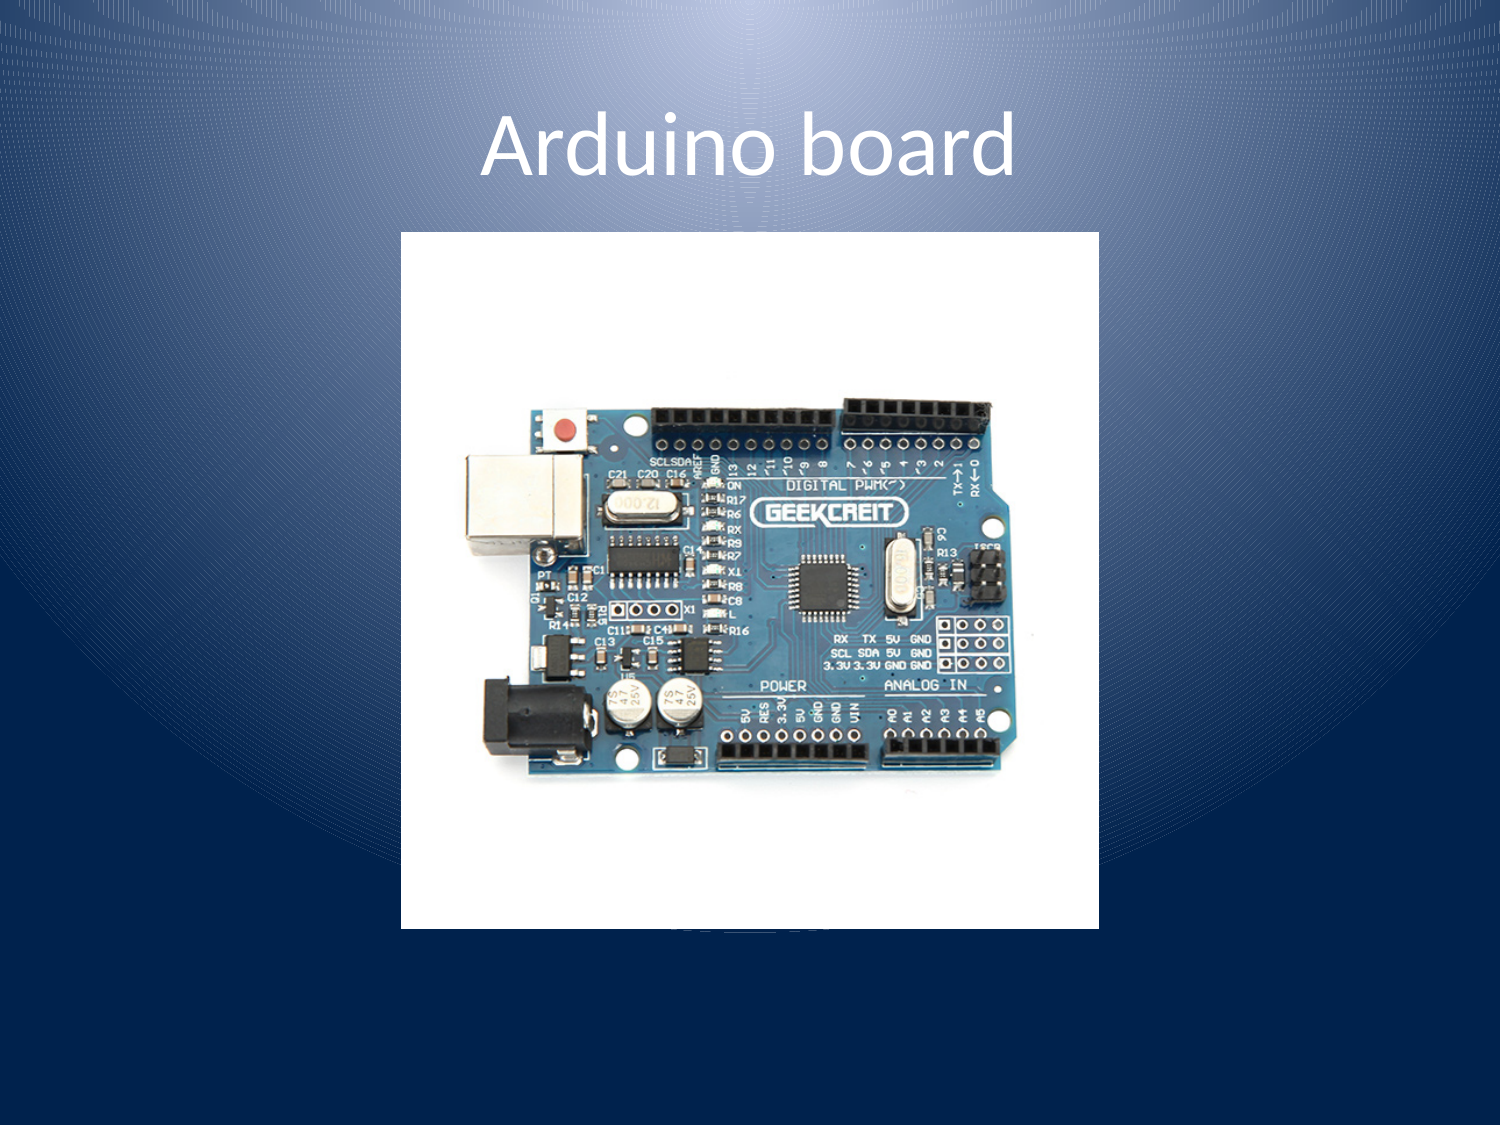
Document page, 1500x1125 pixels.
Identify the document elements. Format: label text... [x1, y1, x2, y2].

title Arduino board [75, 45, 1425, 233]
picture [401, 232, 1099, 929]
